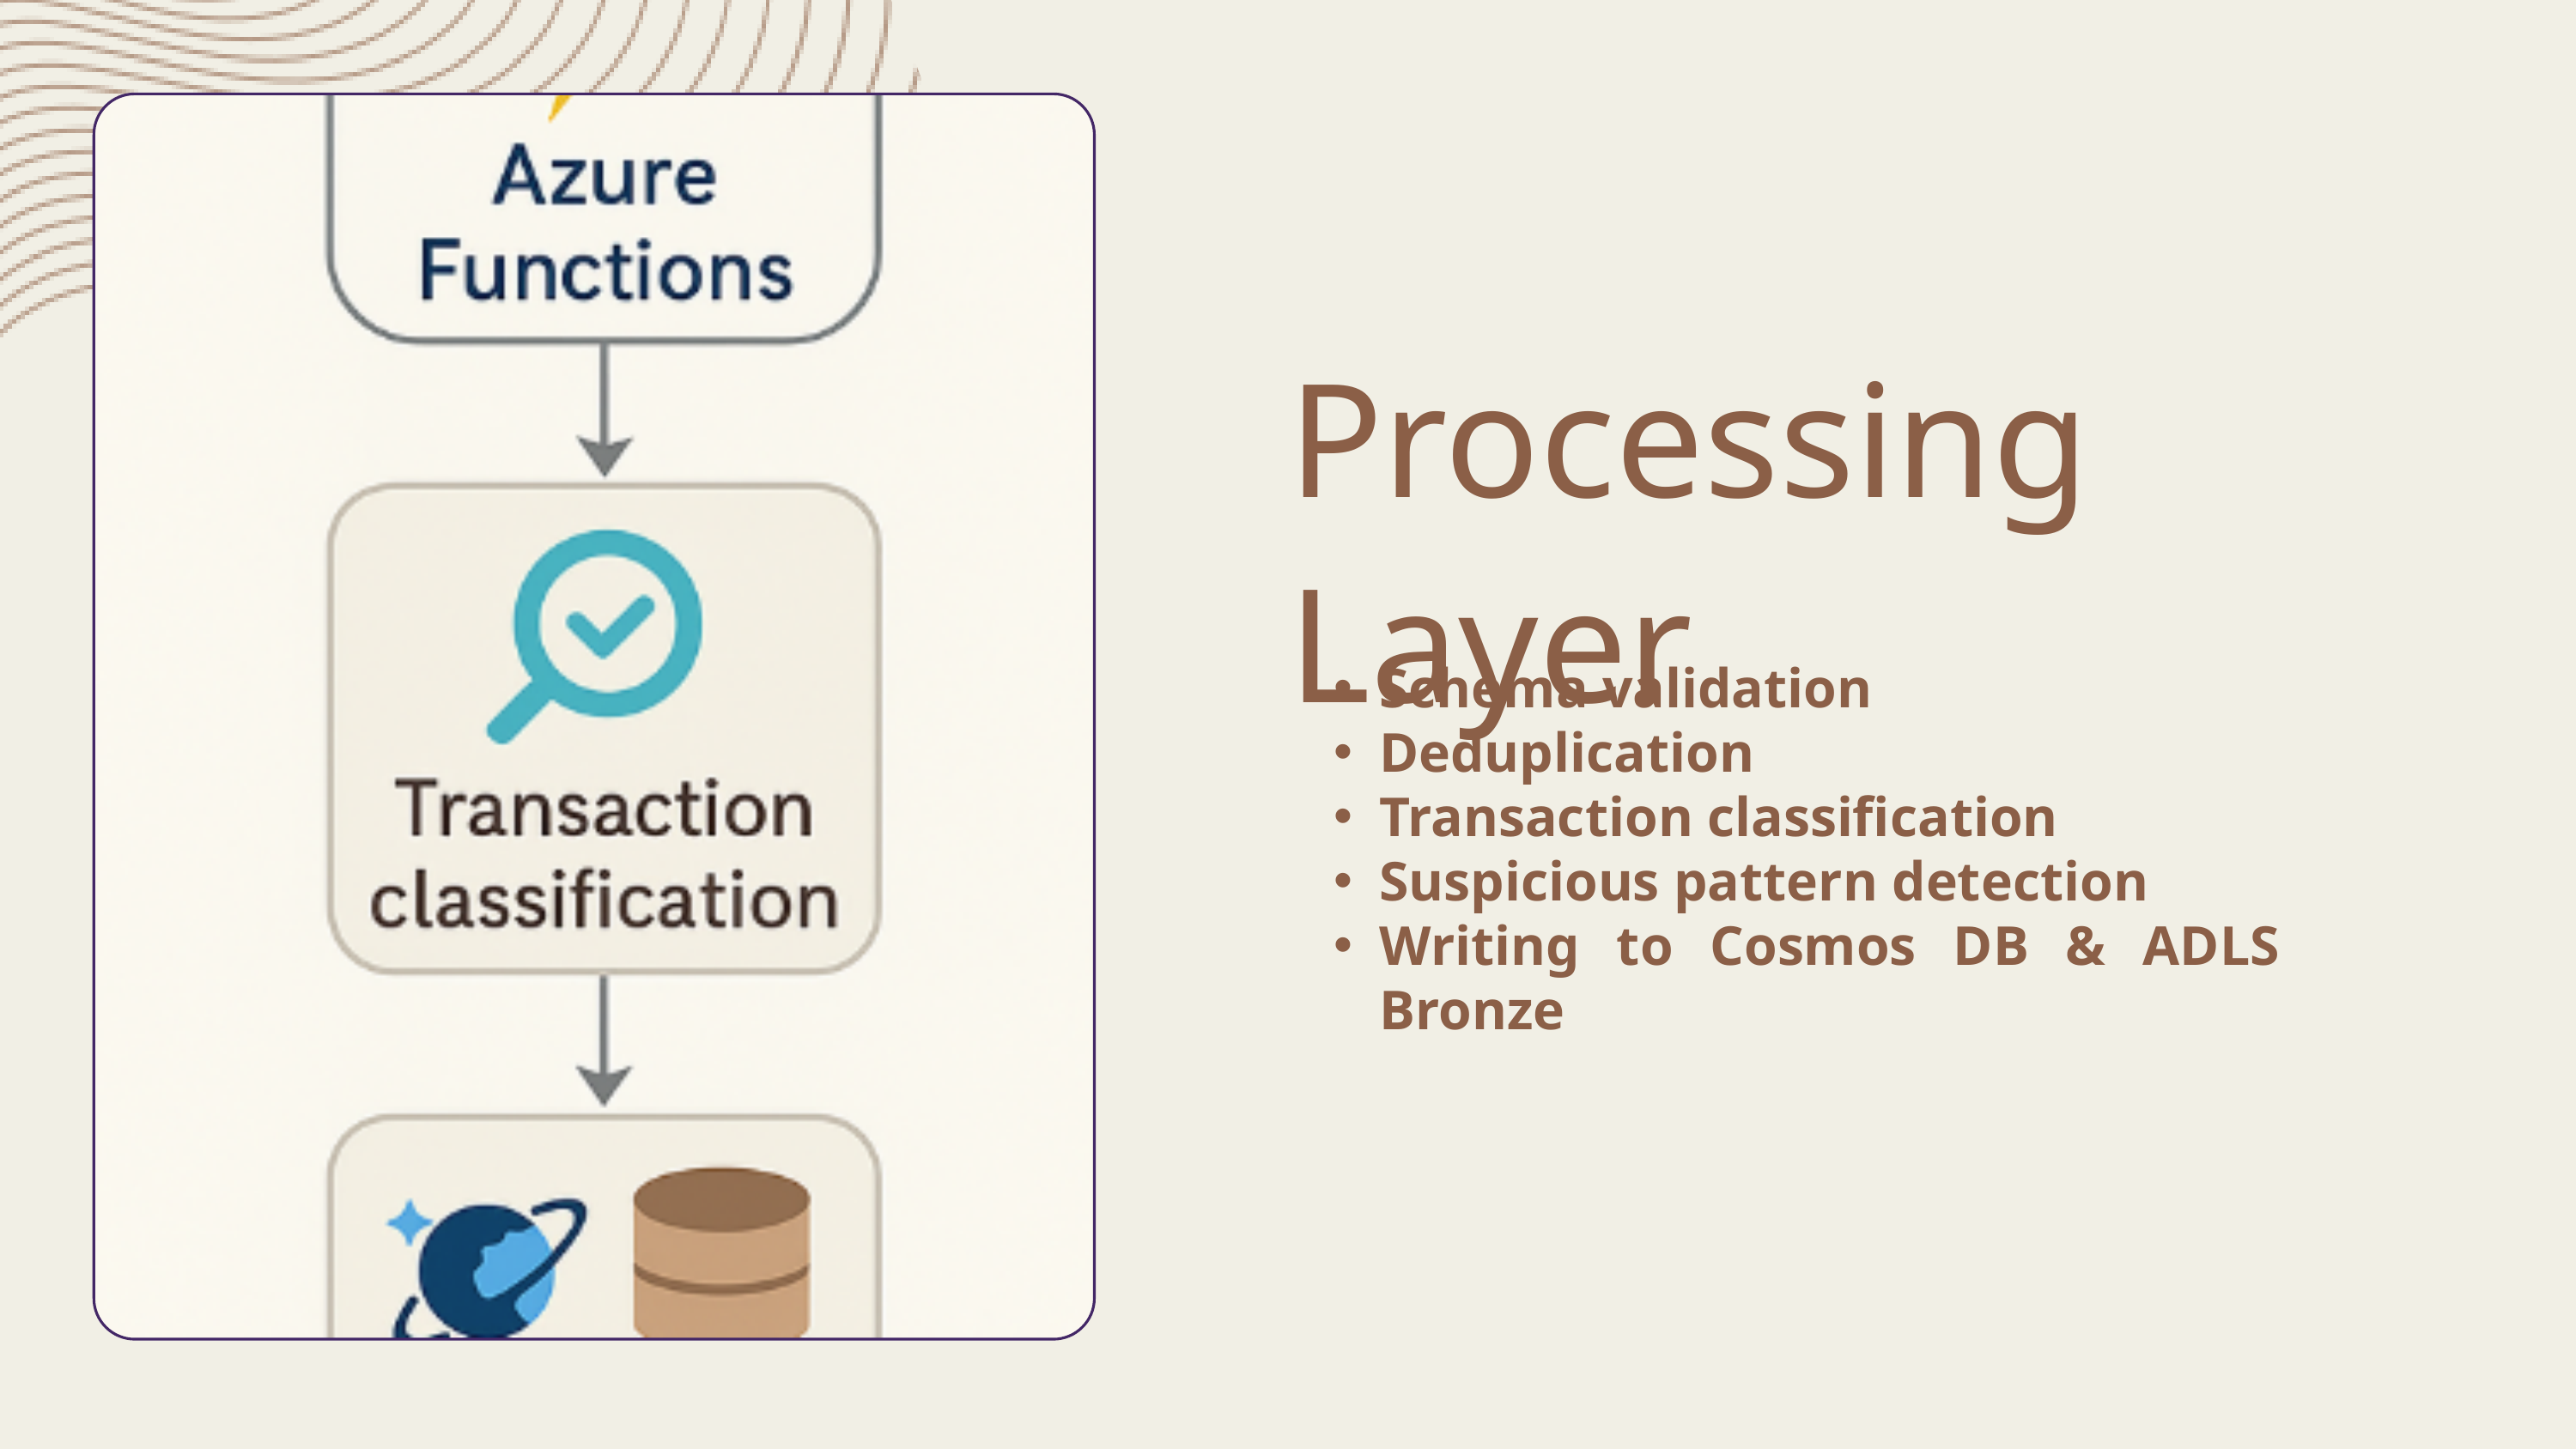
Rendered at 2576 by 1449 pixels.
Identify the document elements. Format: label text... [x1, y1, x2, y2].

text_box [94, 94, 1095, 1340]
text_box [0, 0, 927, 609]
text_box Processing Layer [1287, 324, 2472, 734]
text_box Schema validation Deduplication Transaction classification Suspicious pattern detection Writing to Cosmos DB & ADLS Bronze [1288, 654, 2281, 1106]
